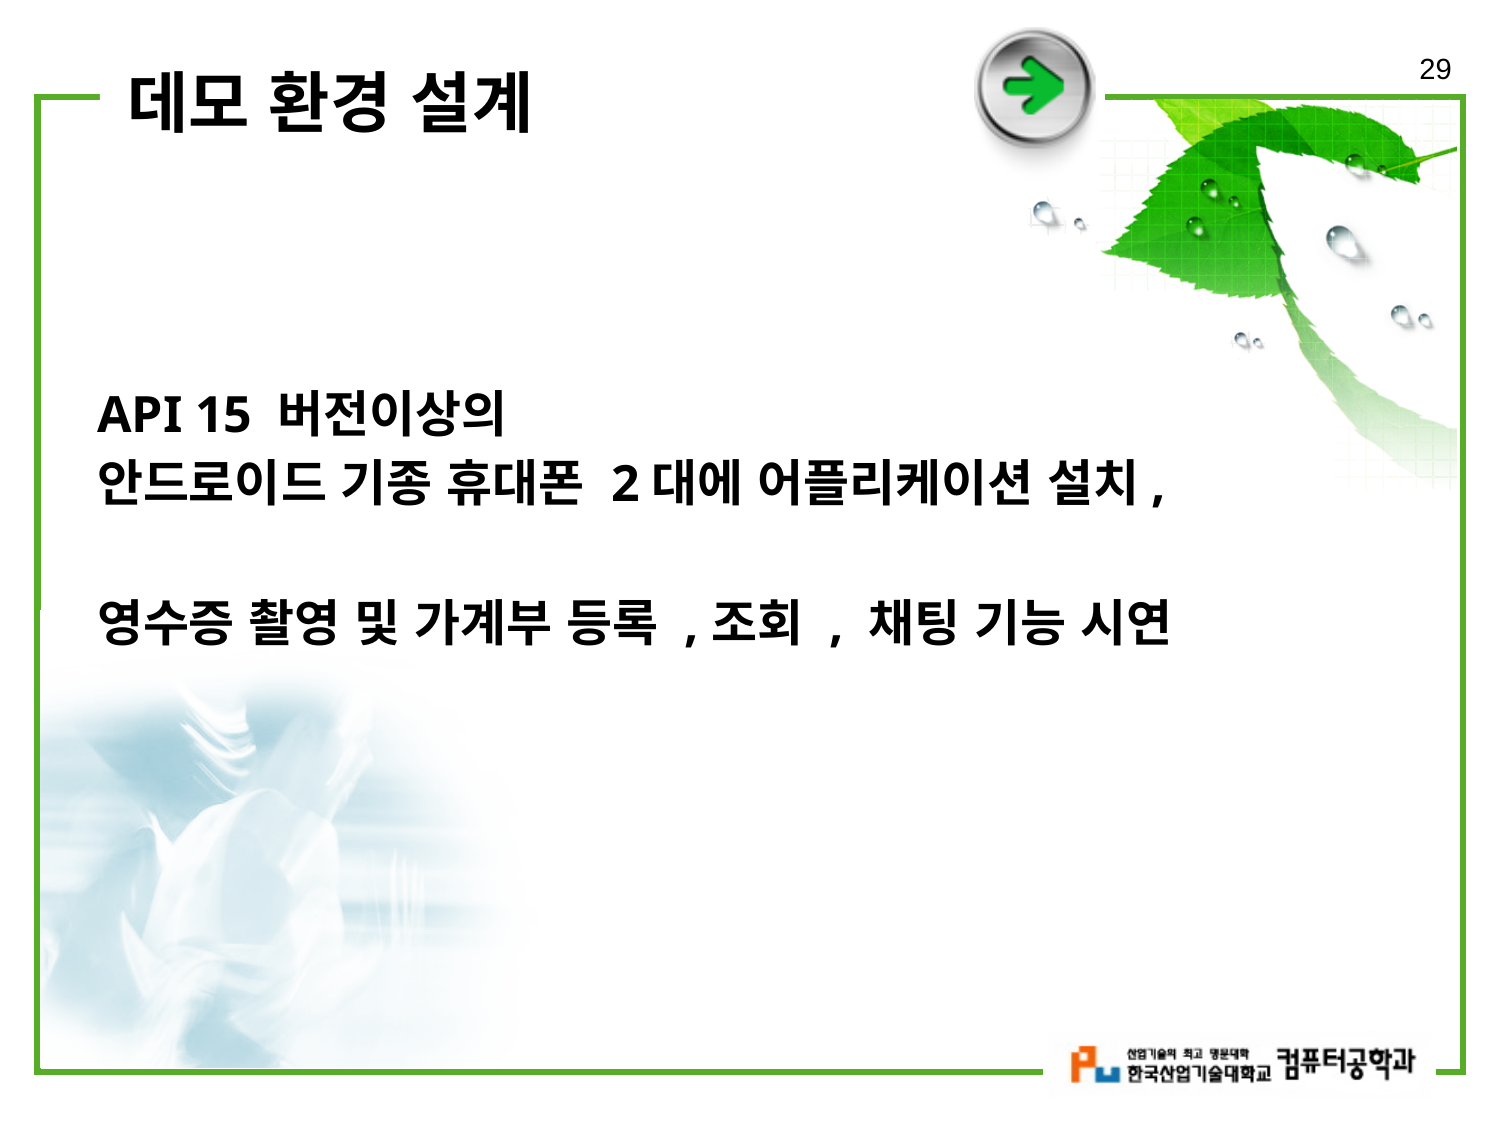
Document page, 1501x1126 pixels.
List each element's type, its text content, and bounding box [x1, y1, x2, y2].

title 데모 환경 설계 [112, 54, 876, 147]
picture [1043, 1031, 1436, 1100]
list API 15 버전이상의 안드로이드 기종 휴대폰 2대에 어플리케이션 설치, 영수증 촬영 및 가계부 등록 ,조회 , 채팅 기능 시연 [82, 234, 1433, 1009]
picture [974, 27, 1457, 518]
slide_number 29 [1116, 42, 1467, 83]
picture [40, 610, 554, 1068]
